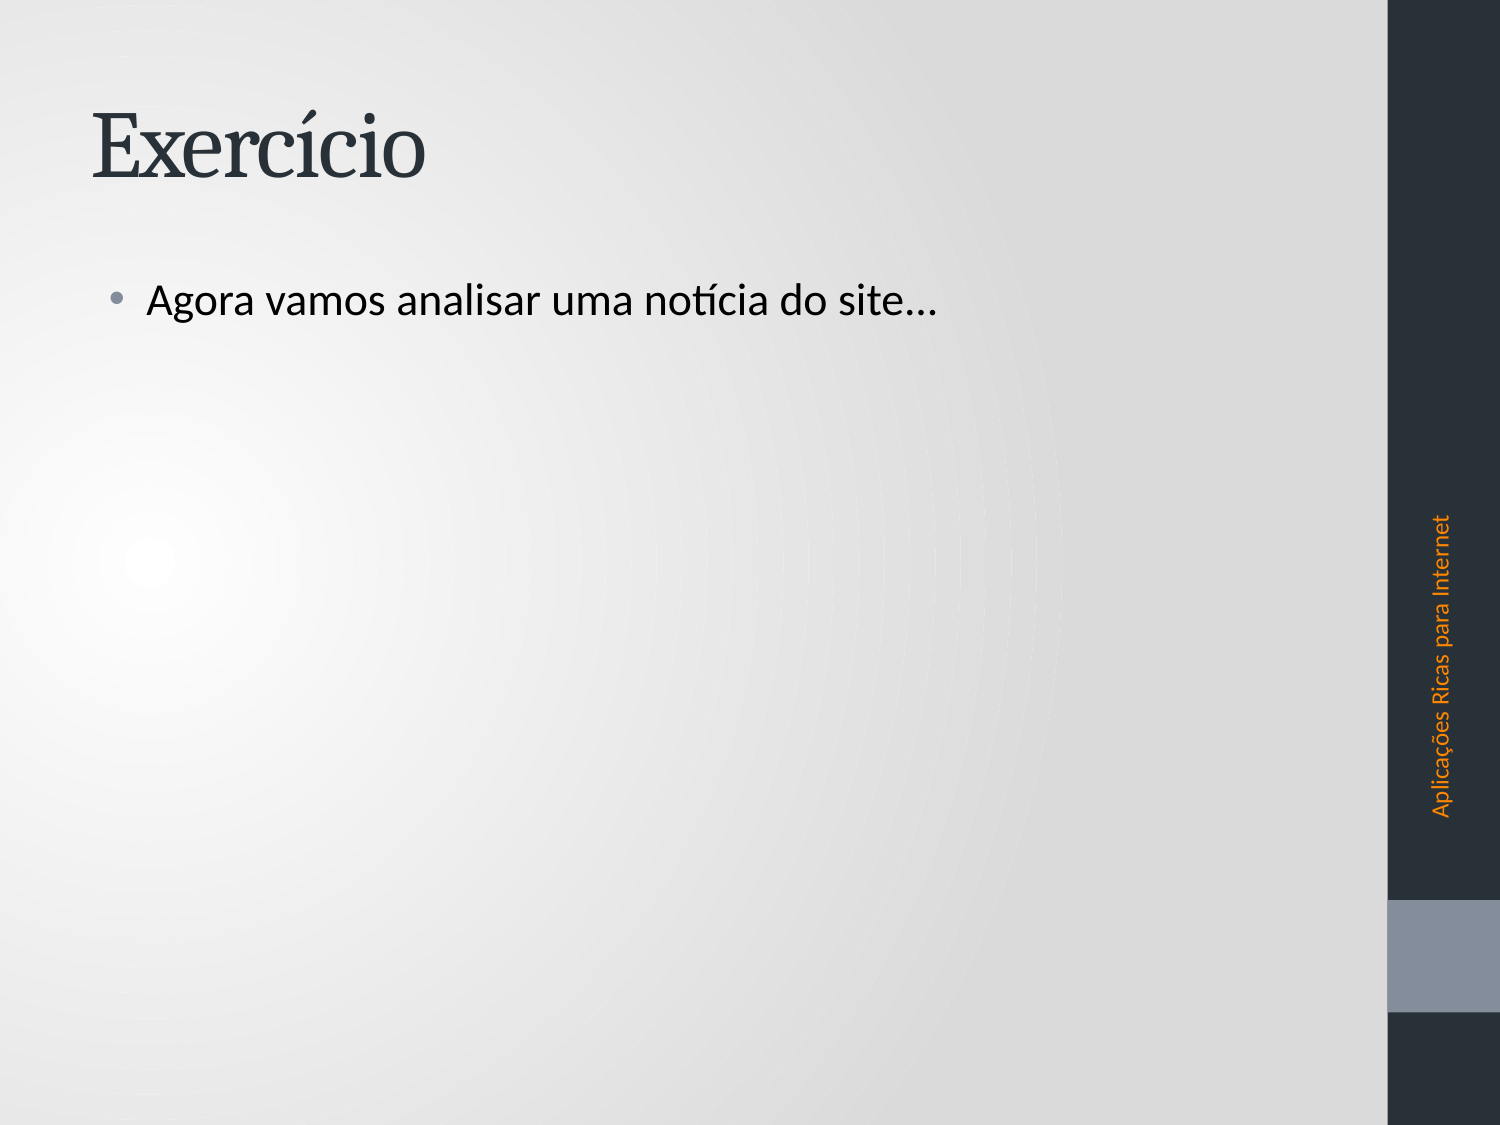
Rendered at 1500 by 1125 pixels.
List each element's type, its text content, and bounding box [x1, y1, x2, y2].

footer Aplicações Ricas para Internet [1408, 500, 1469, 889]
list Agora vamos analisar uma notícia do site... [75, 262, 1325, 1050]
title Exercício [75, 45, 1325, 233]
